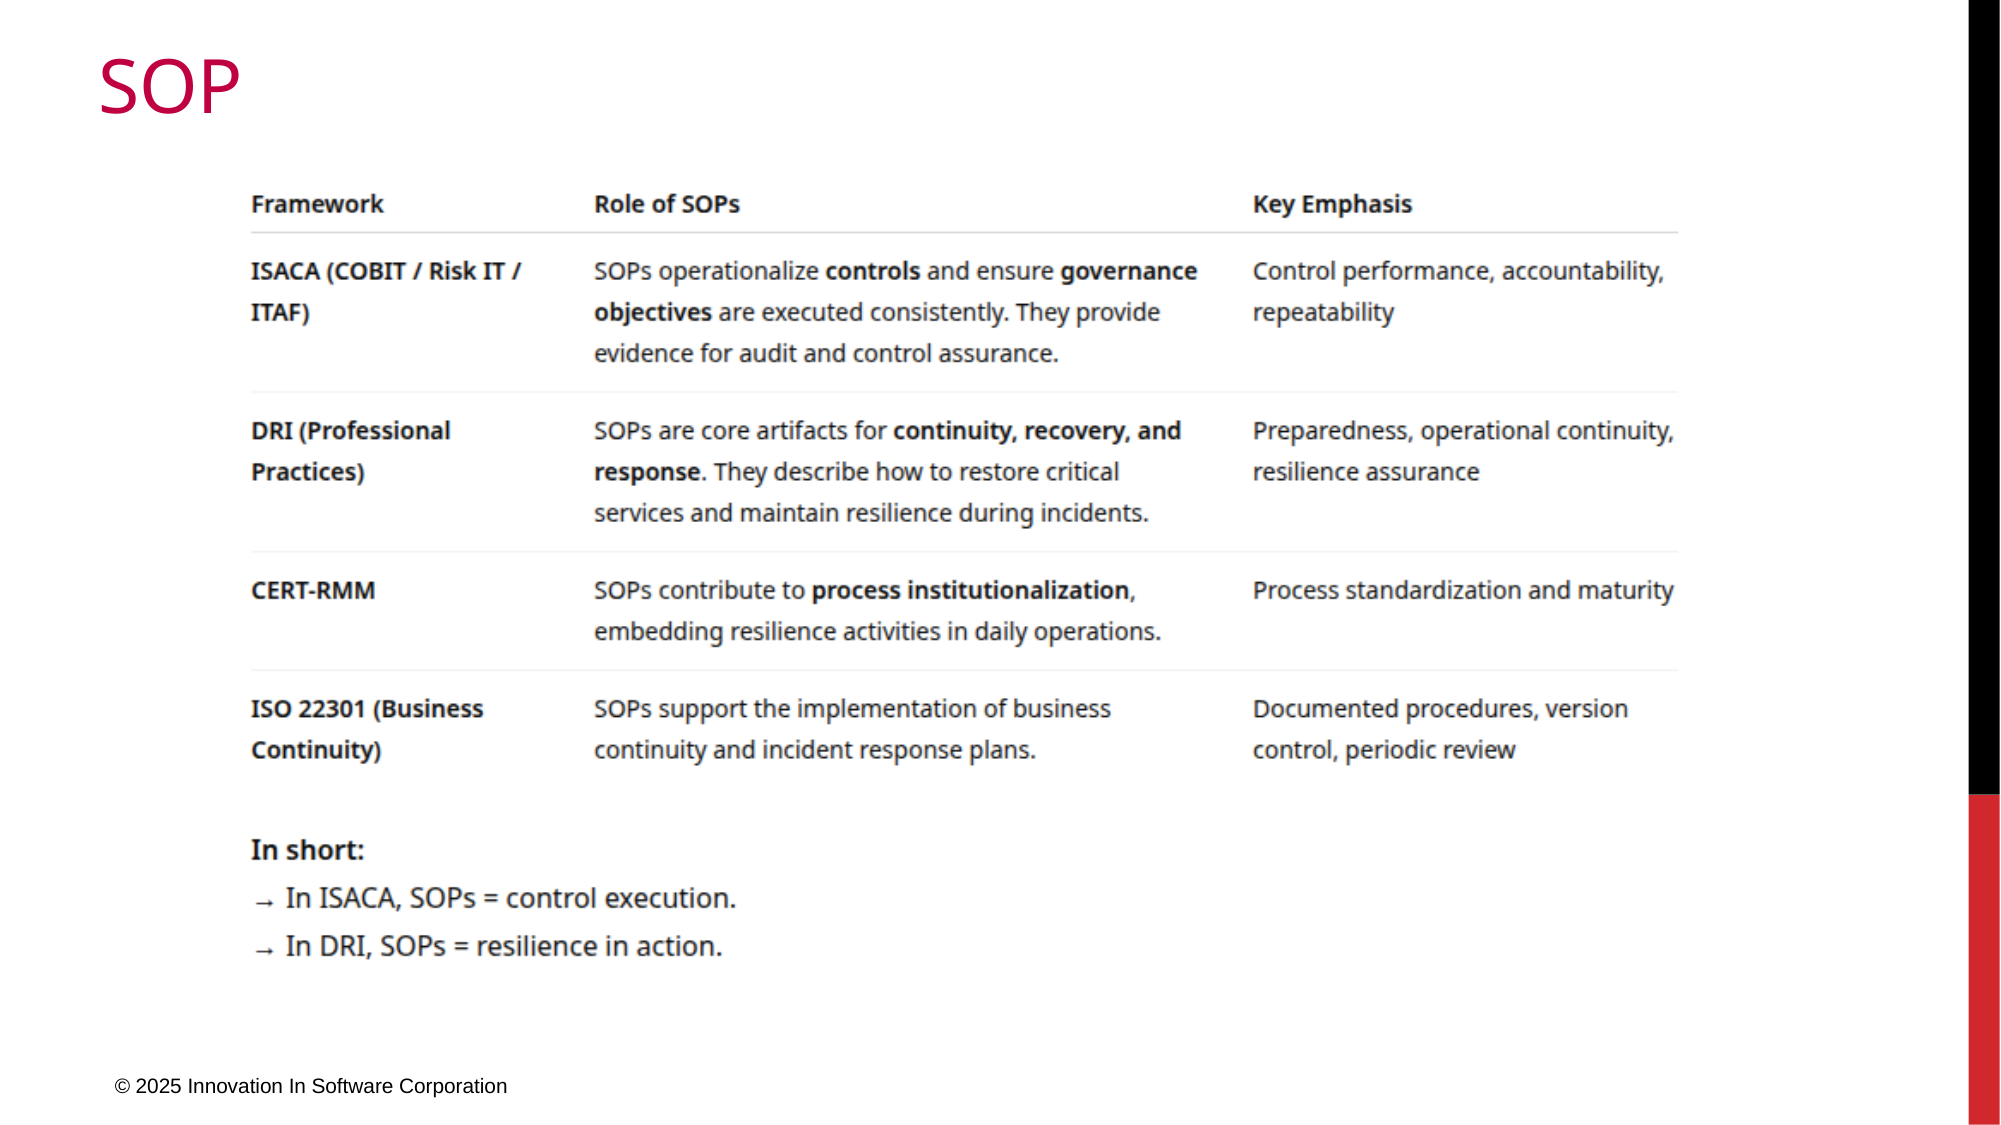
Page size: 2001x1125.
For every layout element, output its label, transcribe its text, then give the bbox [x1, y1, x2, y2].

picture [235, 176, 1706, 982]
title SOP [98, 23, 1413, 143]
footer © 2025 Innovation In Software Corporation [99, 1065, 850, 1112]
